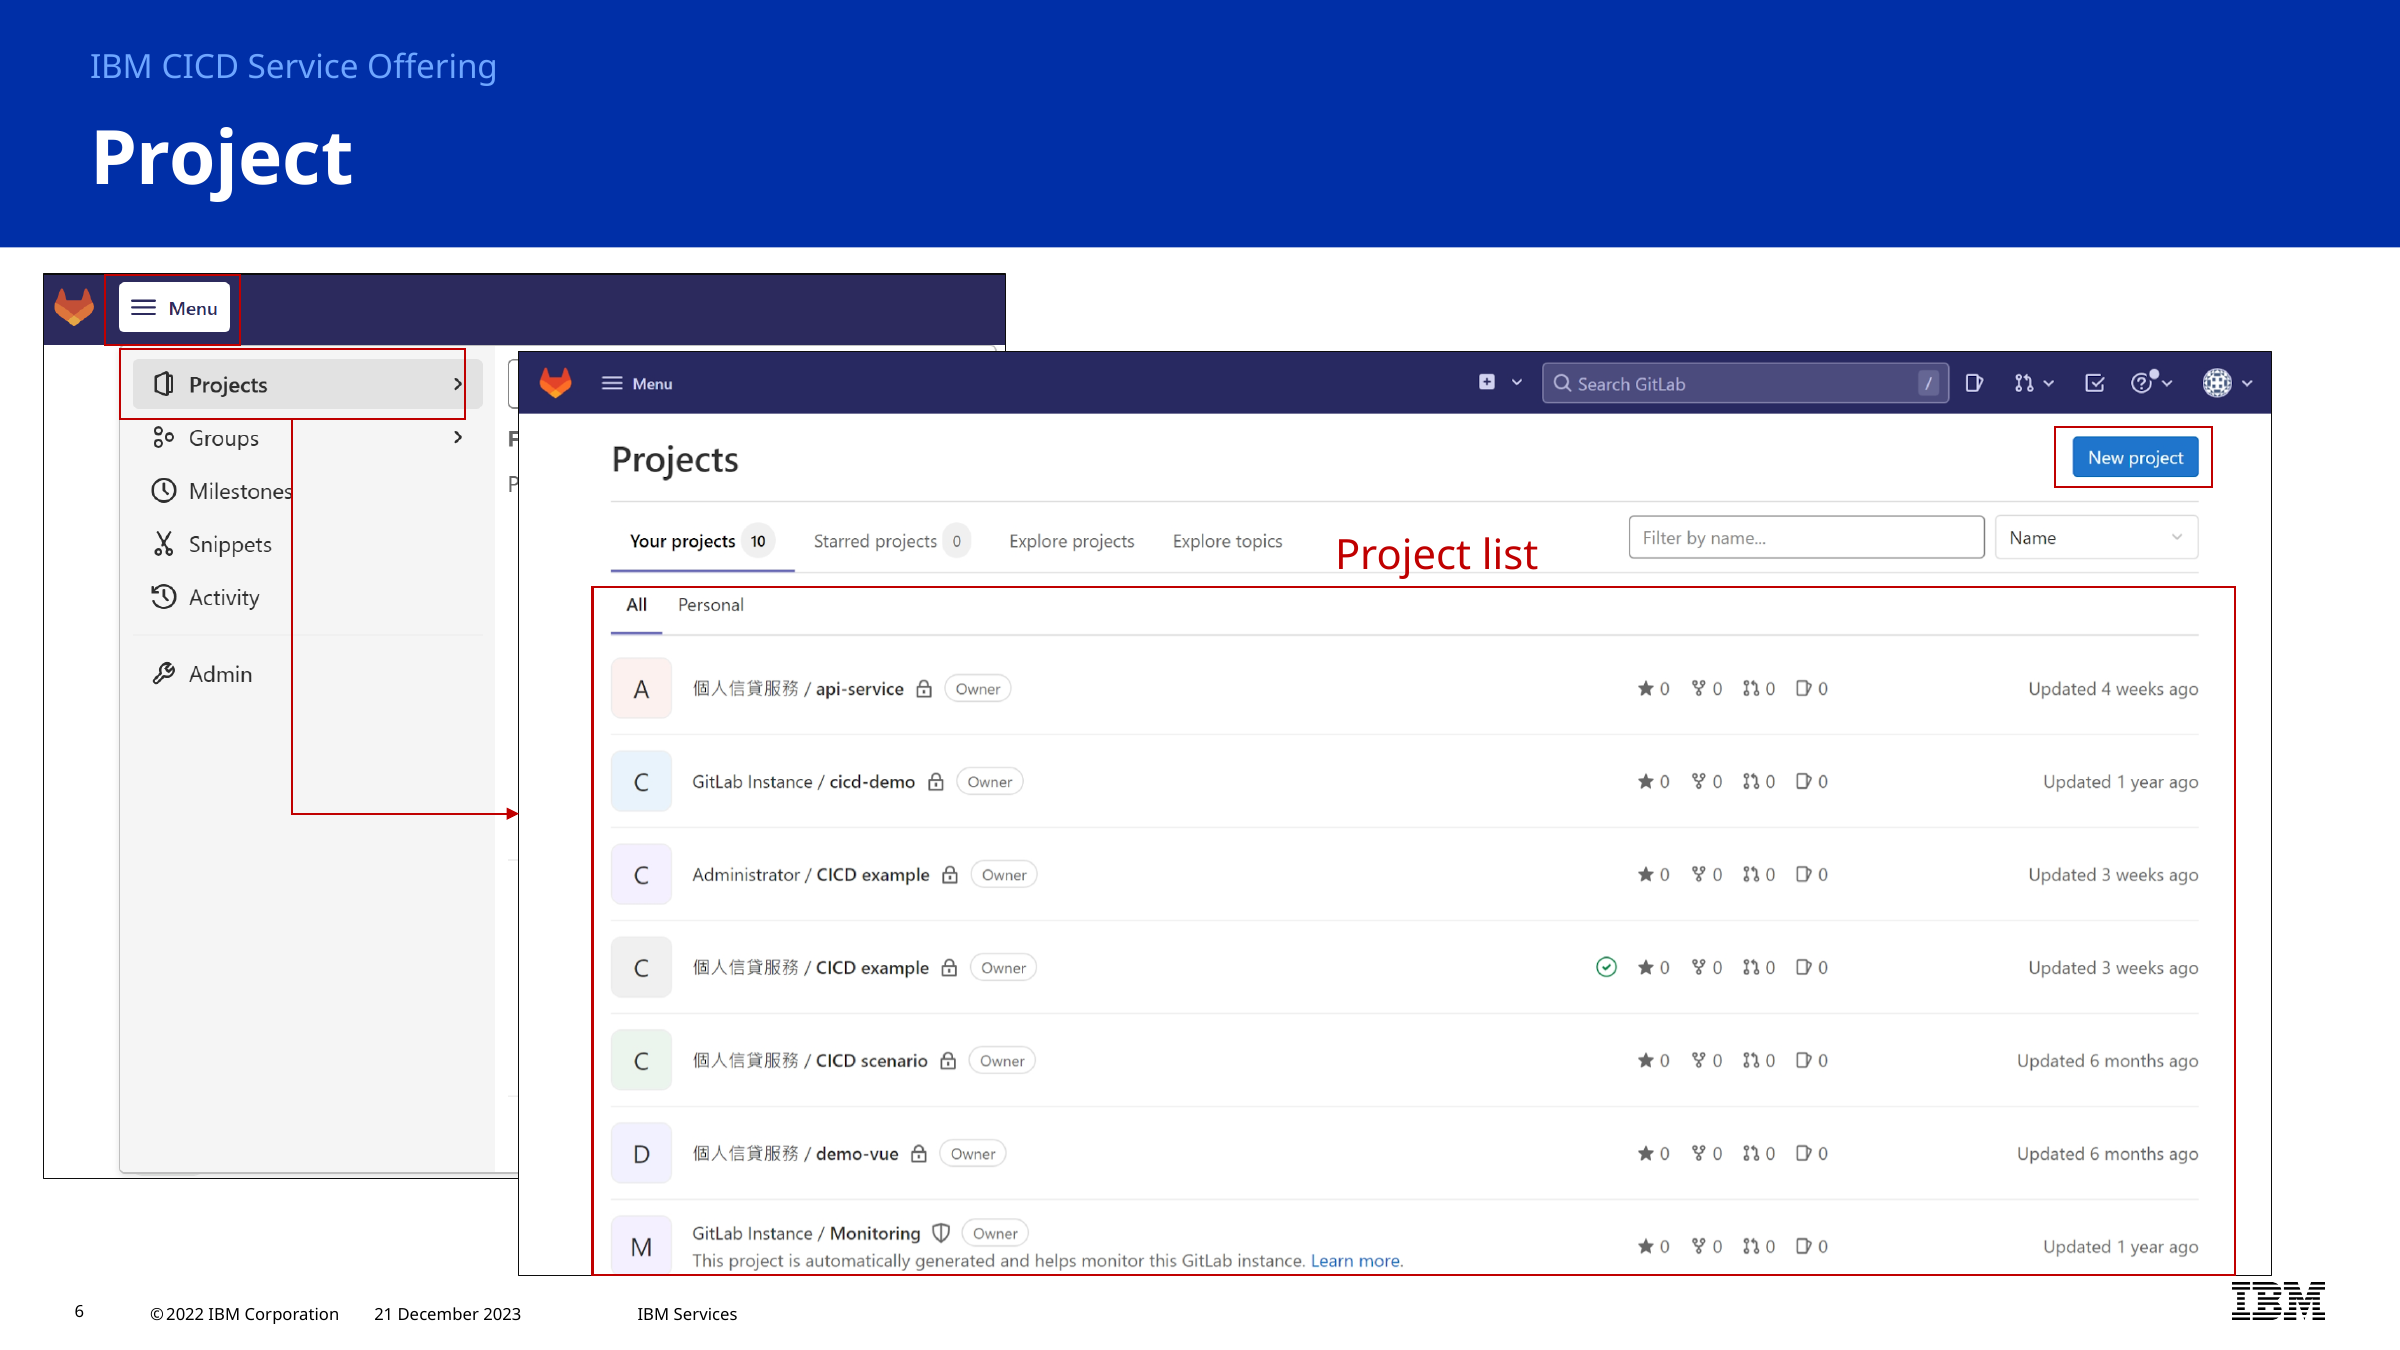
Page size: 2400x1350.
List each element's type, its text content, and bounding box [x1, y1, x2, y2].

title Project [75, 112, 2100, 300]
picture [2232, 1282, 2325, 1320]
picture [43, 274, 2272, 1276]
list IBM CICD Service Offering [75, 43, 1155, 89]
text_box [208, 503, 604, 731]
